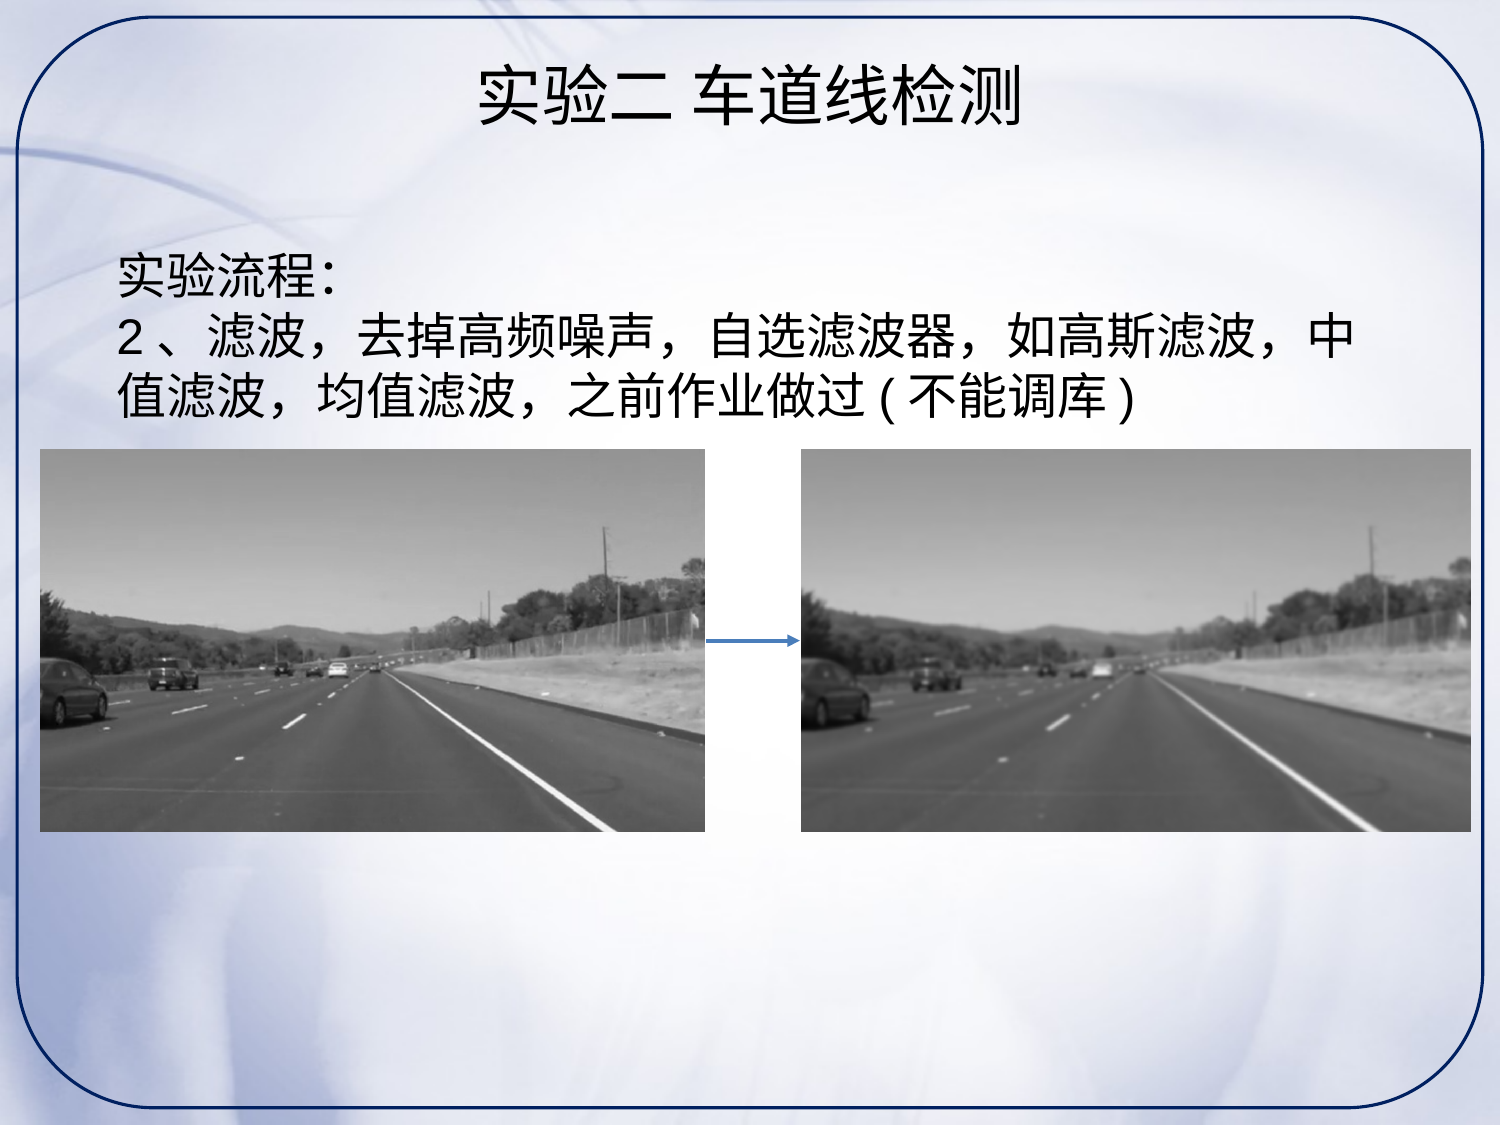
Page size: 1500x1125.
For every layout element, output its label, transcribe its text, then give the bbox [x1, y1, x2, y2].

text_box 实验流程： 2、滤波，去掉高频噪声，自选滤波器，如高斯滤波，中值滤波，均值滤波，之前作业做过(不能调库) [101, 237, 1399, 613]
picture [0, 0, 1500, 1125]
title 实验二 车道线检测 [75, 0, 1425, 188]
picture [19, 45, 1481, 1106]
